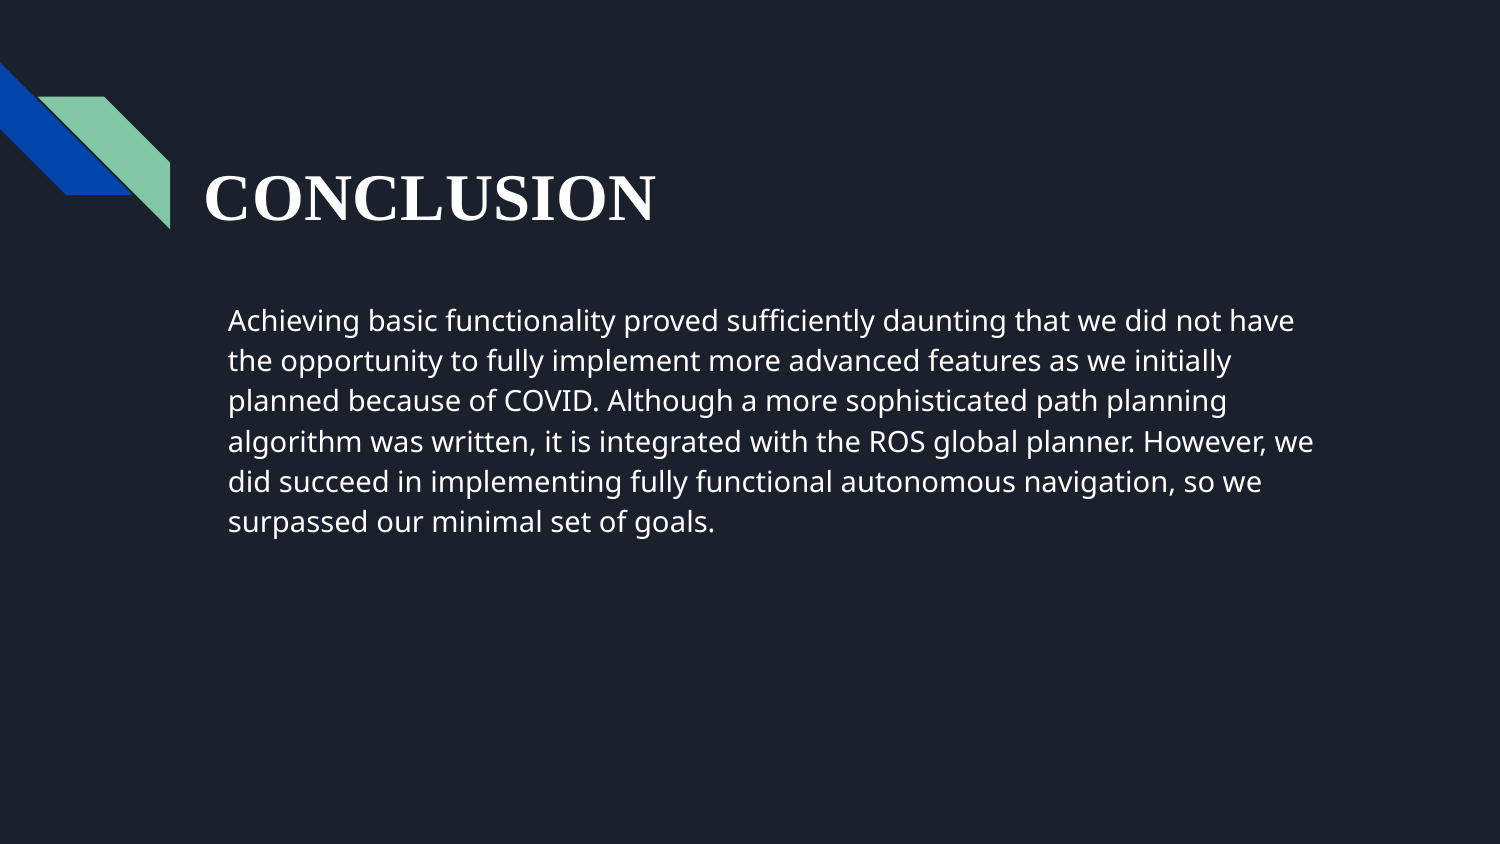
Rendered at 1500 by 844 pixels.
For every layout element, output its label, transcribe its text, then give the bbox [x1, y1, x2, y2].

title Conclusion [188, 138, 1201, 245]
list Achieving basic functionality proved sufficiently daunting that we did not have the opportunity to fully implement more advanced features as we initially planned because of COVID. Although a more sophisticated path planning algorithm was written, it is integrated with the ROS global planner. However, we did succeed in implementing fully functional autonomous navigation, so we surpassed our minimal set of goals. [188, 282, 1344, 553]
